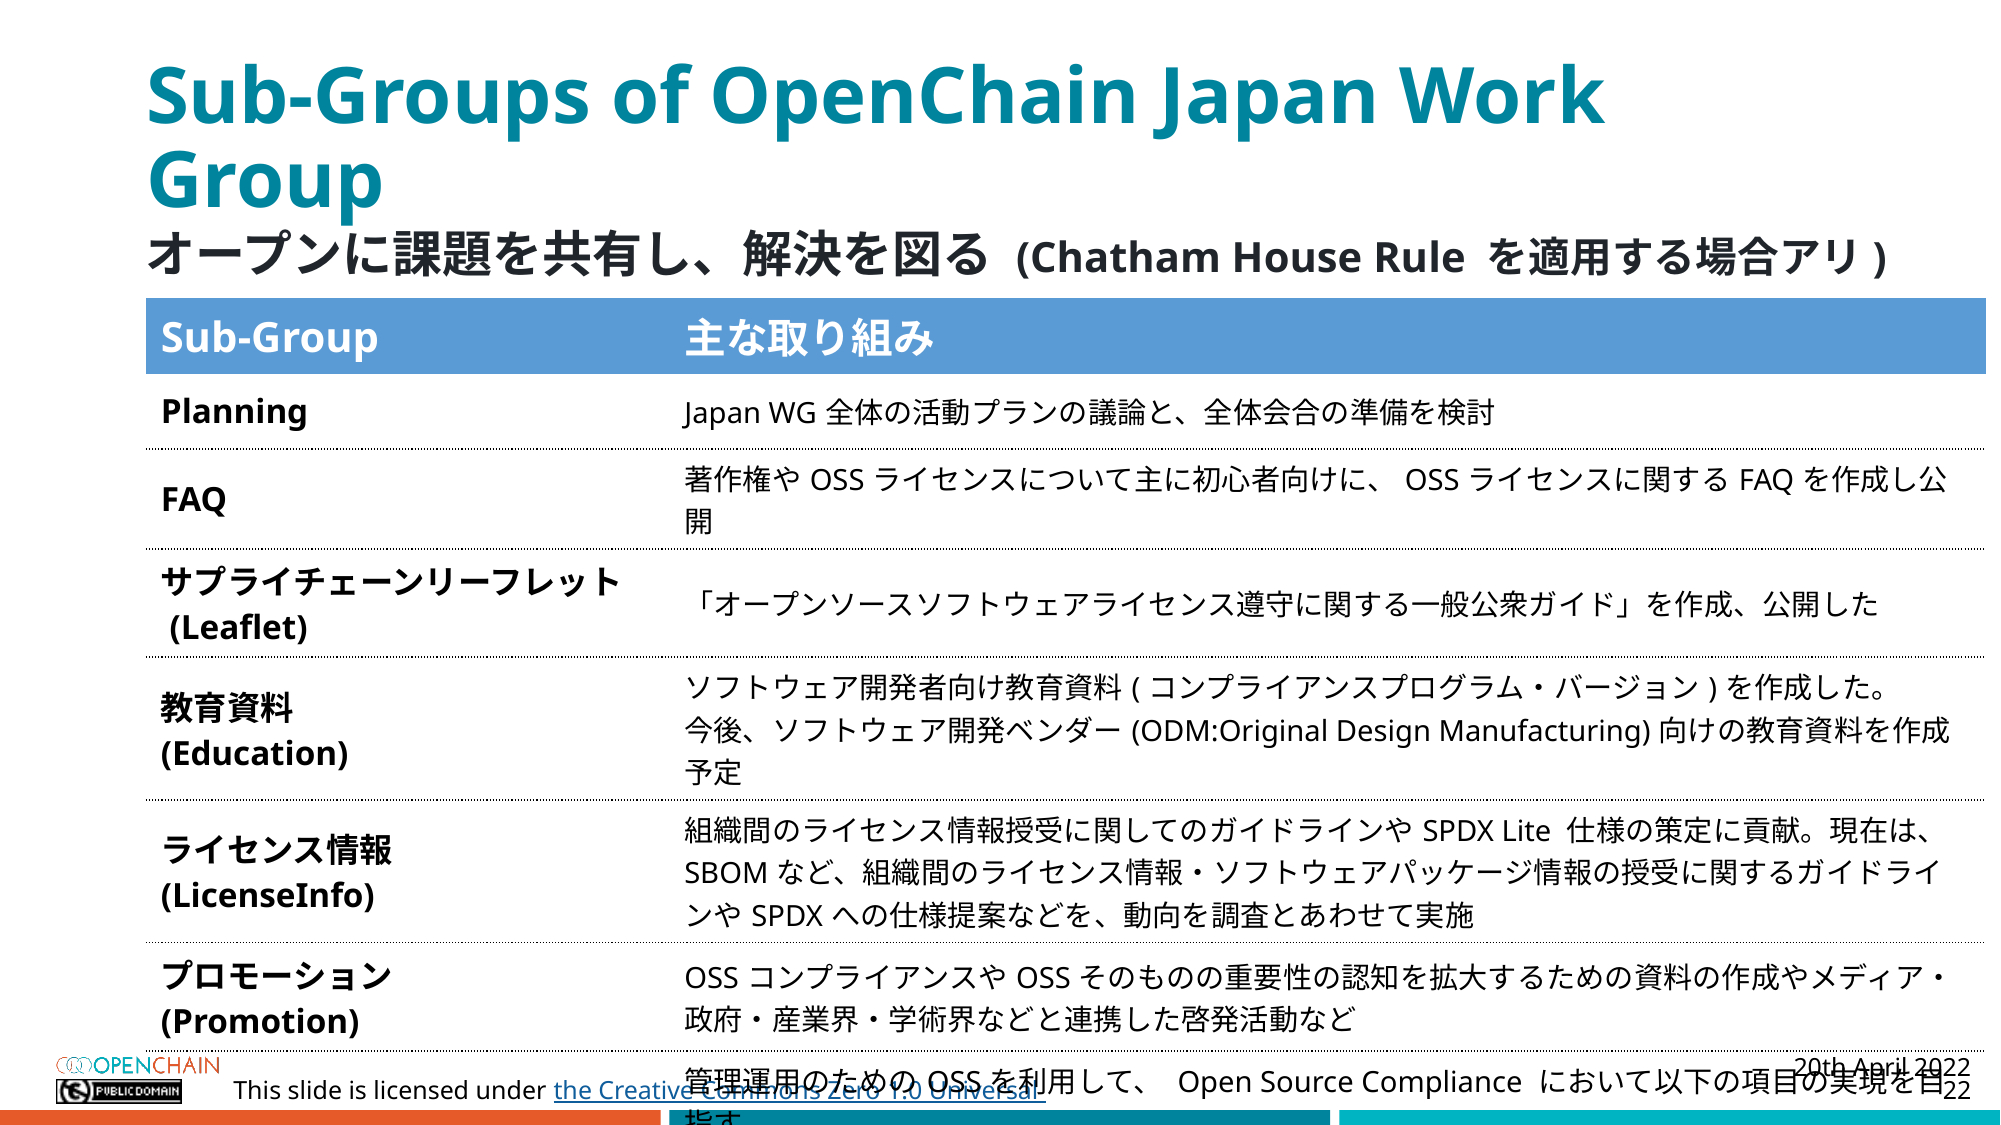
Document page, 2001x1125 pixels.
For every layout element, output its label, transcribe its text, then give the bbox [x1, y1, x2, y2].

table_cell 管理運用のためのOSSを利用して、 Open Source Compliance において以下の項目の実現を目指す 組織に応じたワークフローの構築 省力化 (オートメーション) 質の向上 [669, 1051, 1986, 1125]
table_cell OSSコンプライアンスやOSSそのものの重要性の認知を拡大するための資料の作成やメディア・政府・産業界・学術界などと連携した啓発活動など [669, 942, 1986, 1051]
table_cell Japan WG全体の活動プランの議論と、全体会合の準備を検討 [669, 374, 1986, 449]
title Sub-Groups of OpenChain Japan Work Group [146, 87, 1839, 193]
table_cell サプライチェーンリーフレット (Leaflet) [146, 549, 669, 657]
table_cell プロモーション (Promotion) [146, 942, 669, 1051]
table_cell Tooling [146, 1051, 669, 1125]
table_header Sub-Group [146, 298, 669, 374]
picture [56, 1056, 146, 1074]
table_cell ソフトウェア開発者向け教育資料(コンプライアンスプログラム・バージョン)を作成した。 今後、ソフトウェア開発ベンダー(ODM:Original Design Manufacturing)向けの教育資料を作成予定 [669, 657, 1986, 800]
table_cell 著作権やOSSライセンスについて主に初心者向けに、OSSライセンスに関するFAQを作成し公開 [669, 449, 1986, 549]
picture [56, 1079, 146, 1104]
list オープンに課題を共有し、解決を図る (Chatham House Rule を適用する場合アリ) [145, 222, 1926, 308]
table_cell Planning [146, 374, 669, 449]
table_cell FAQ [146, 449, 669, 549]
table_cell 「オープンソースソフトウェアライセンス遵守に関する一般公衆ガイド」を作成、公開した [669, 549, 1986, 657]
table_cell 組織間のライセンス情報授受に関してのガイドラインやSPDX Lite 仕様の策定に貢献。現在は、SBOMなど、組織間のライセンス情報・ソフトウェアパッケージ情報の授受に関するガイドラインやSPDXへの仕様提案などを、動向を調査とあわせて実施 [669, 800, 1986, 942]
table_cell ライセンス情報 (LicenseInfo) [146, 800, 669, 942]
table_cell 教育資料 (Education) [146, 657, 669, 800]
table_header 主な取り組み [669, 298, 1986, 374]
